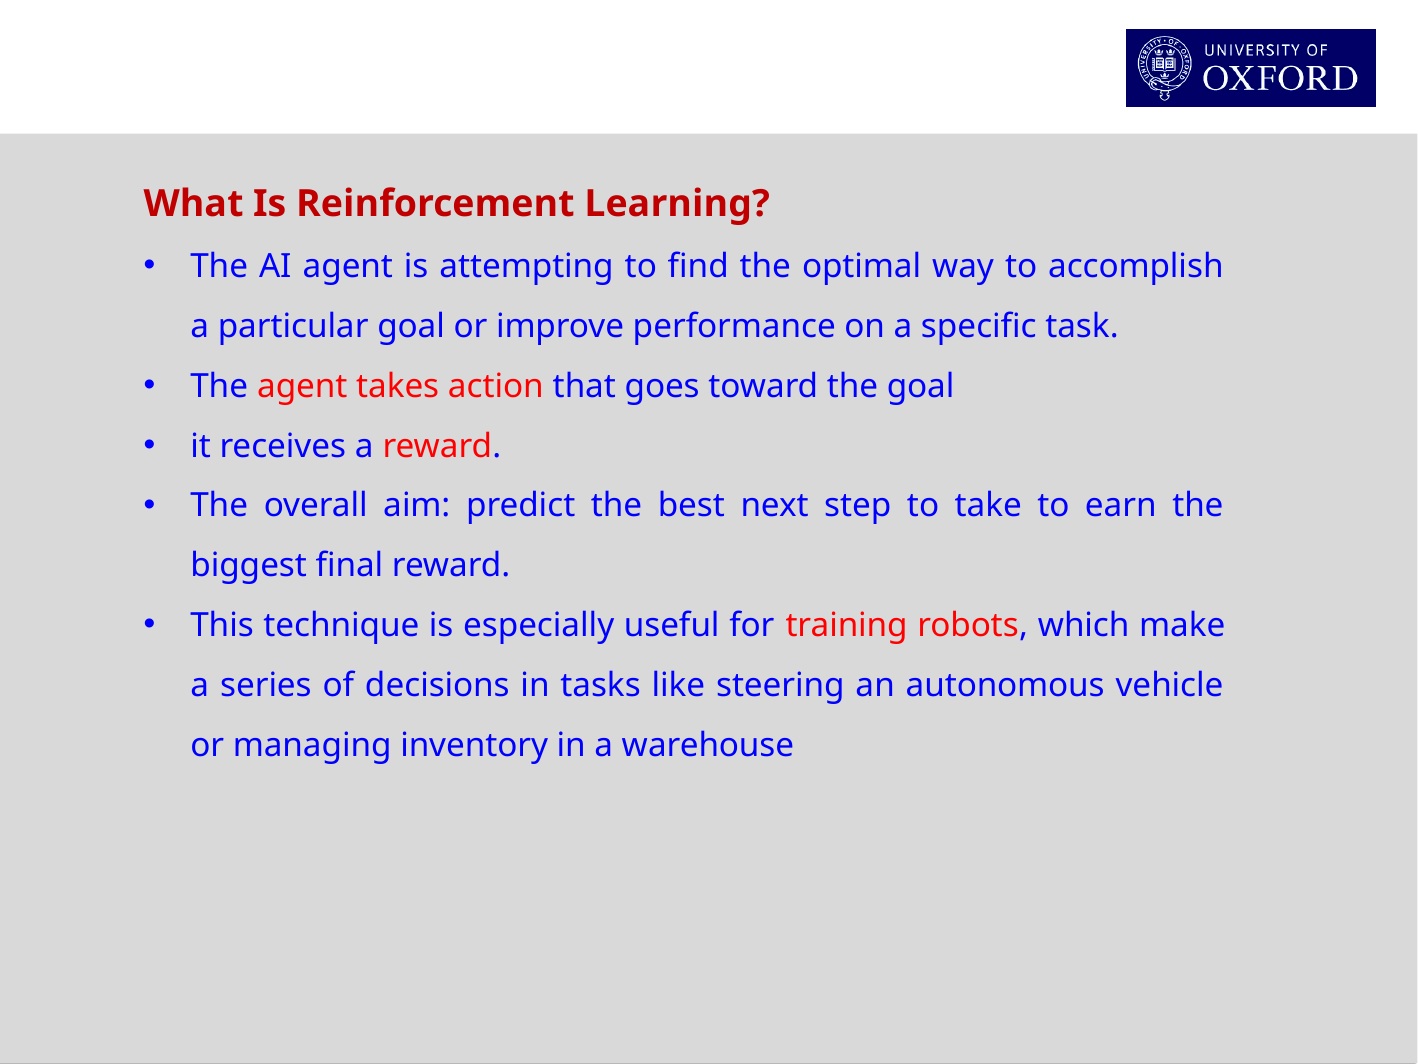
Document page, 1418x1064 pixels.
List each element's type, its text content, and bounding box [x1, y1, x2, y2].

picture [1126, 29, 1376, 107]
text_box What Is Reinforcement Learning? The AI agent is attempting to find the optimal way to accomplish a particular goal or improve performance on a specific task. The agent takes action that goes toward the goal it receives a reward. The overall aim: predict the best next step to take to earn the biggest final reward. This technique is especially useful for training robots, which make a series of decisions in tasks like steering an autonomous vehicle or managing inventory in a warehouse [128, 149, 1241, 838]
